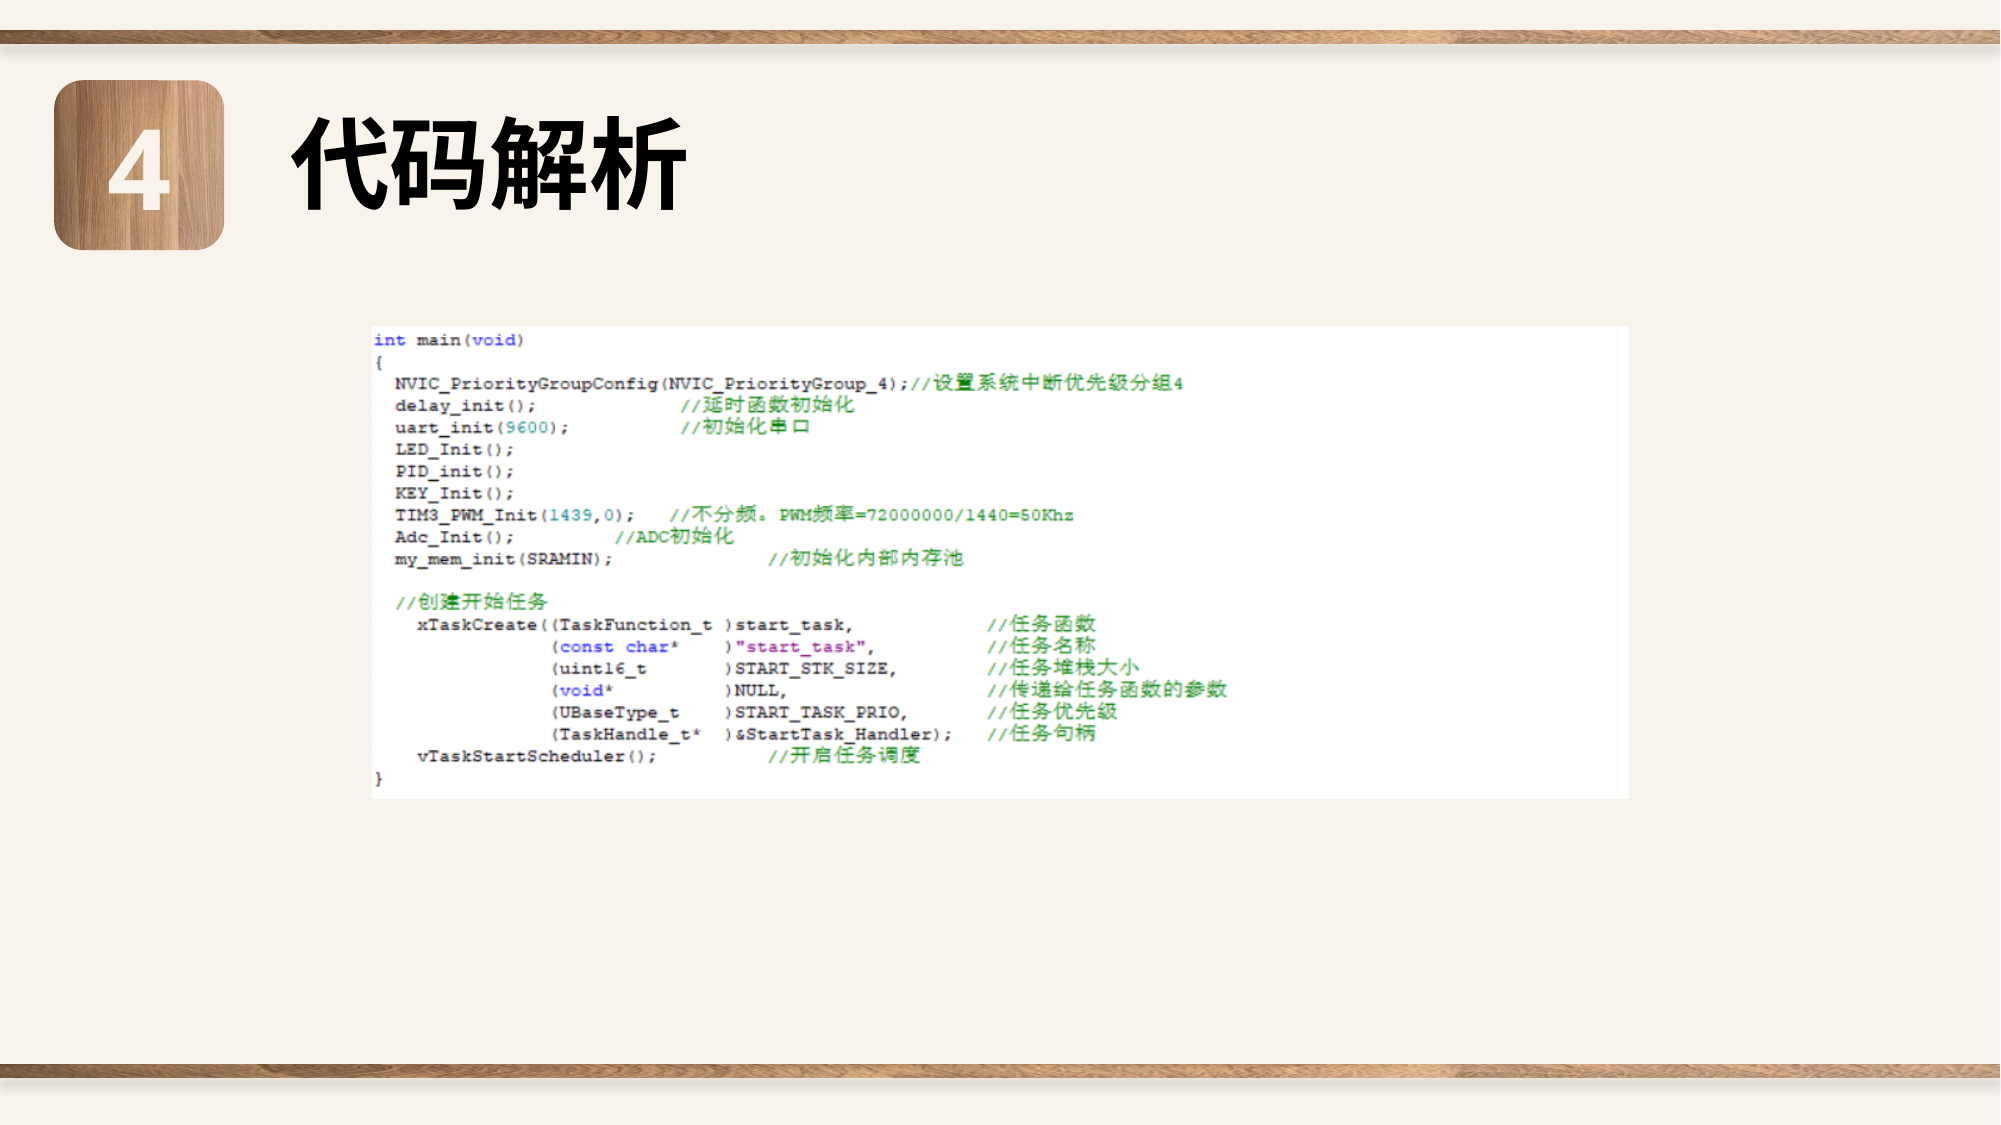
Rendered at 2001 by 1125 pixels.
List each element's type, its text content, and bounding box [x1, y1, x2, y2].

text_box 代码解析 [275, 93, 728, 229]
picture [0, 1064, 2000, 1078]
text_box 4 [53, 79, 226, 252]
picture [371, 326, 1629, 799]
picture [0, 30, 2000, 44]
